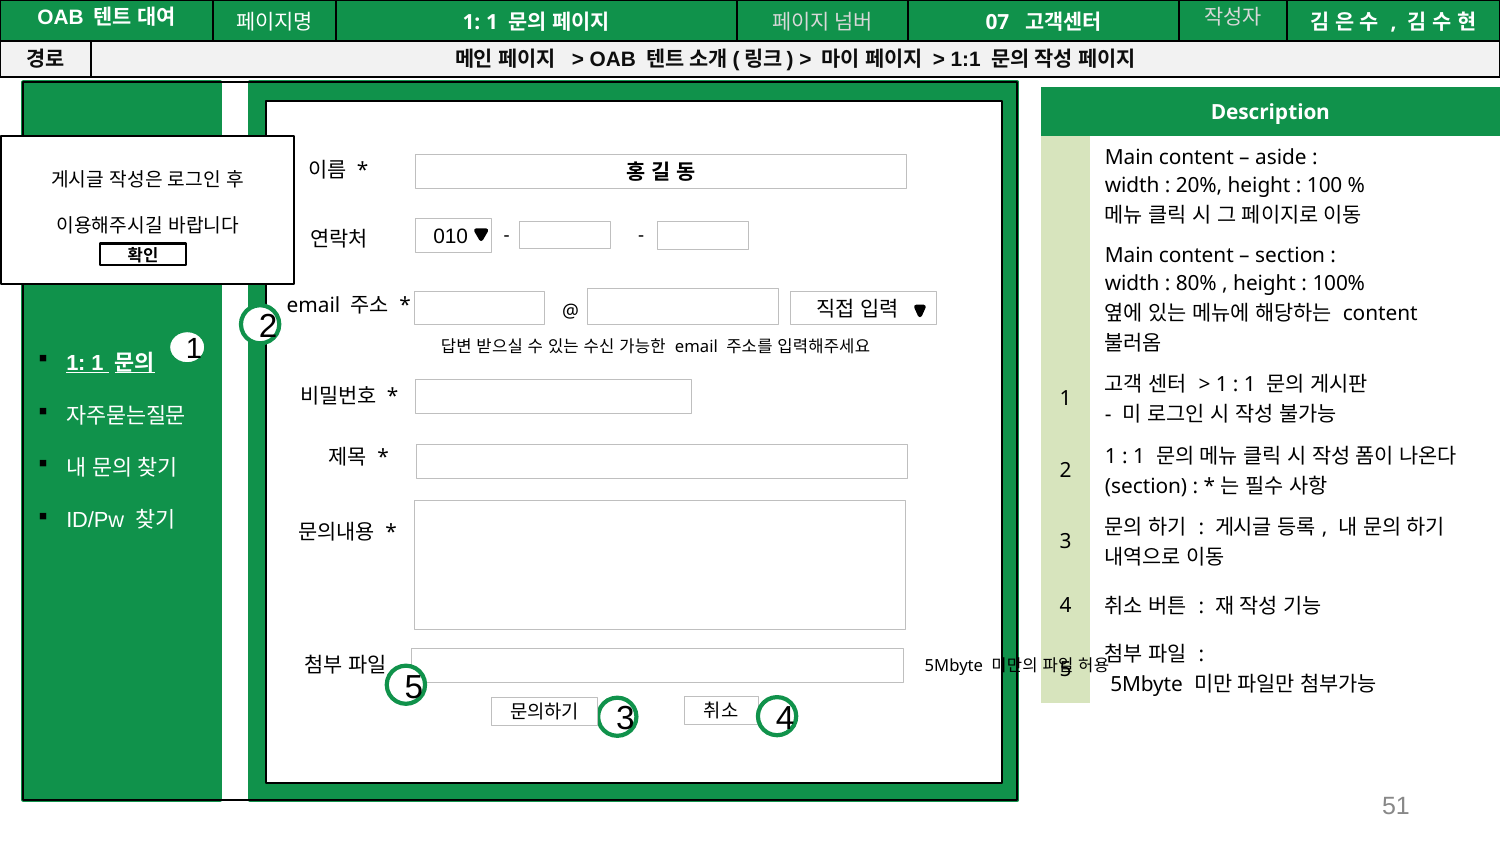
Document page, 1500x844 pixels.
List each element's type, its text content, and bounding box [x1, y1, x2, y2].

table_cell 고객 센터 > 1 : 1 문의 게시판 - 미 로그인 시 작성 불가능 [1132, 362, 1500, 433]
table_cell 문의 하기 : 게시글 등록, 내 문의 하기 내역으로 이동 [1132, 505, 1500, 576]
table_header 페이지명 [214, 1, 335, 40]
table_header 1: 1 문의 페이지 [337, 1, 736, 40]
table_cell 취소 버튼 : 재 작성 기능 [1132, 576, 1500, 632]
table_cell Main content – section : width : 80% , height : 100% 옆에 있는 메뉴에 해당하는 content 불러옴 [1132, 234, 1500, 362]
table_header 김 은 수 , 김 수 현 [1288, 1, 1499, 40]
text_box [23, 82, 1018, 147]
table_header 작성자 [1180, 1, 1286, 40]
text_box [1, 136, 295, 285]
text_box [23, 293, 1018, 801]
table_header 07 고객센터 [909, 1, 1178, 40]
table_cell 첨부 파일 : 5Mbyte 미만 파일만 첨부가능 [1132, 632, 1500, 703]
table_header 페이지 넘버 [738, 1, 907, 40]
slide_number 51 [1074, 782, 1425, 827]
table_cell 경로 [1, 42, 90, 76]
table_cell 메인 페이지 > OAB 텐트 소개(링크) > 마이 페이지 > 1:1 문의 작성 페이지 [92, 42, 1499, 76]
table_cell [1041, 136, 1090, 147]
table_cell 1 : 1 문의 메뉴 클릭 시 작성 폼이 나온다 (section) : *는 필수 사항 [1132, 433, 1500, 505]
table_cell Main content – aside : width : 20%, height : 100 % 메뉴 클릭 시 그 페이지로 이동 [1090, 136, 1500, 234]
table_header Description [1041, 87, 1500, 136]
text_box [240, 149, 1128, 737]
table_header OAB 텐트 대여 [1, 1, 212, 40]
